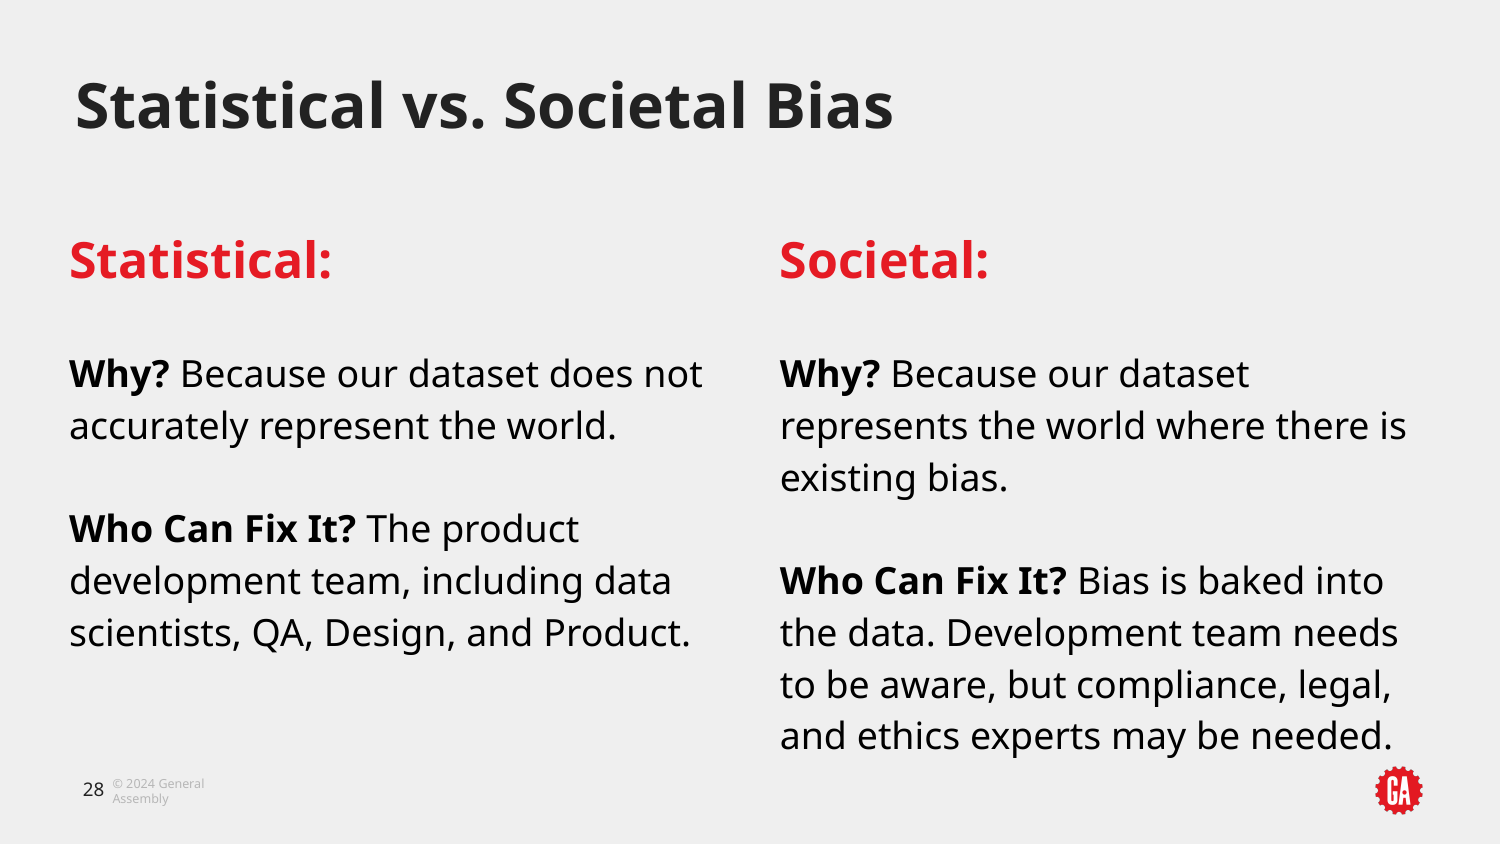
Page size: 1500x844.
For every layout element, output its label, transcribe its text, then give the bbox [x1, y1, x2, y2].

text_box Statistical: Why? Because our dataset does not accurately represent the world. Who Can Fix It? The product development team, including data scientists, QA, Design, and Product. [54, 204, 739, 688]
slide_number ‹#› [52, 764, 105, 817]
picture [1373, 764, 1425, 817]
title Statistical vs. Societal Bias [75, 75, 1425, 150]
text_box Societal: Why? Because our dataset represents the world where there is existing bias. Who Can Fix It? Bias is baked into the data. Development team needs to be aware, but compliance, legal, and ethics experts may be needed. [764, 204, 1449, 688]
